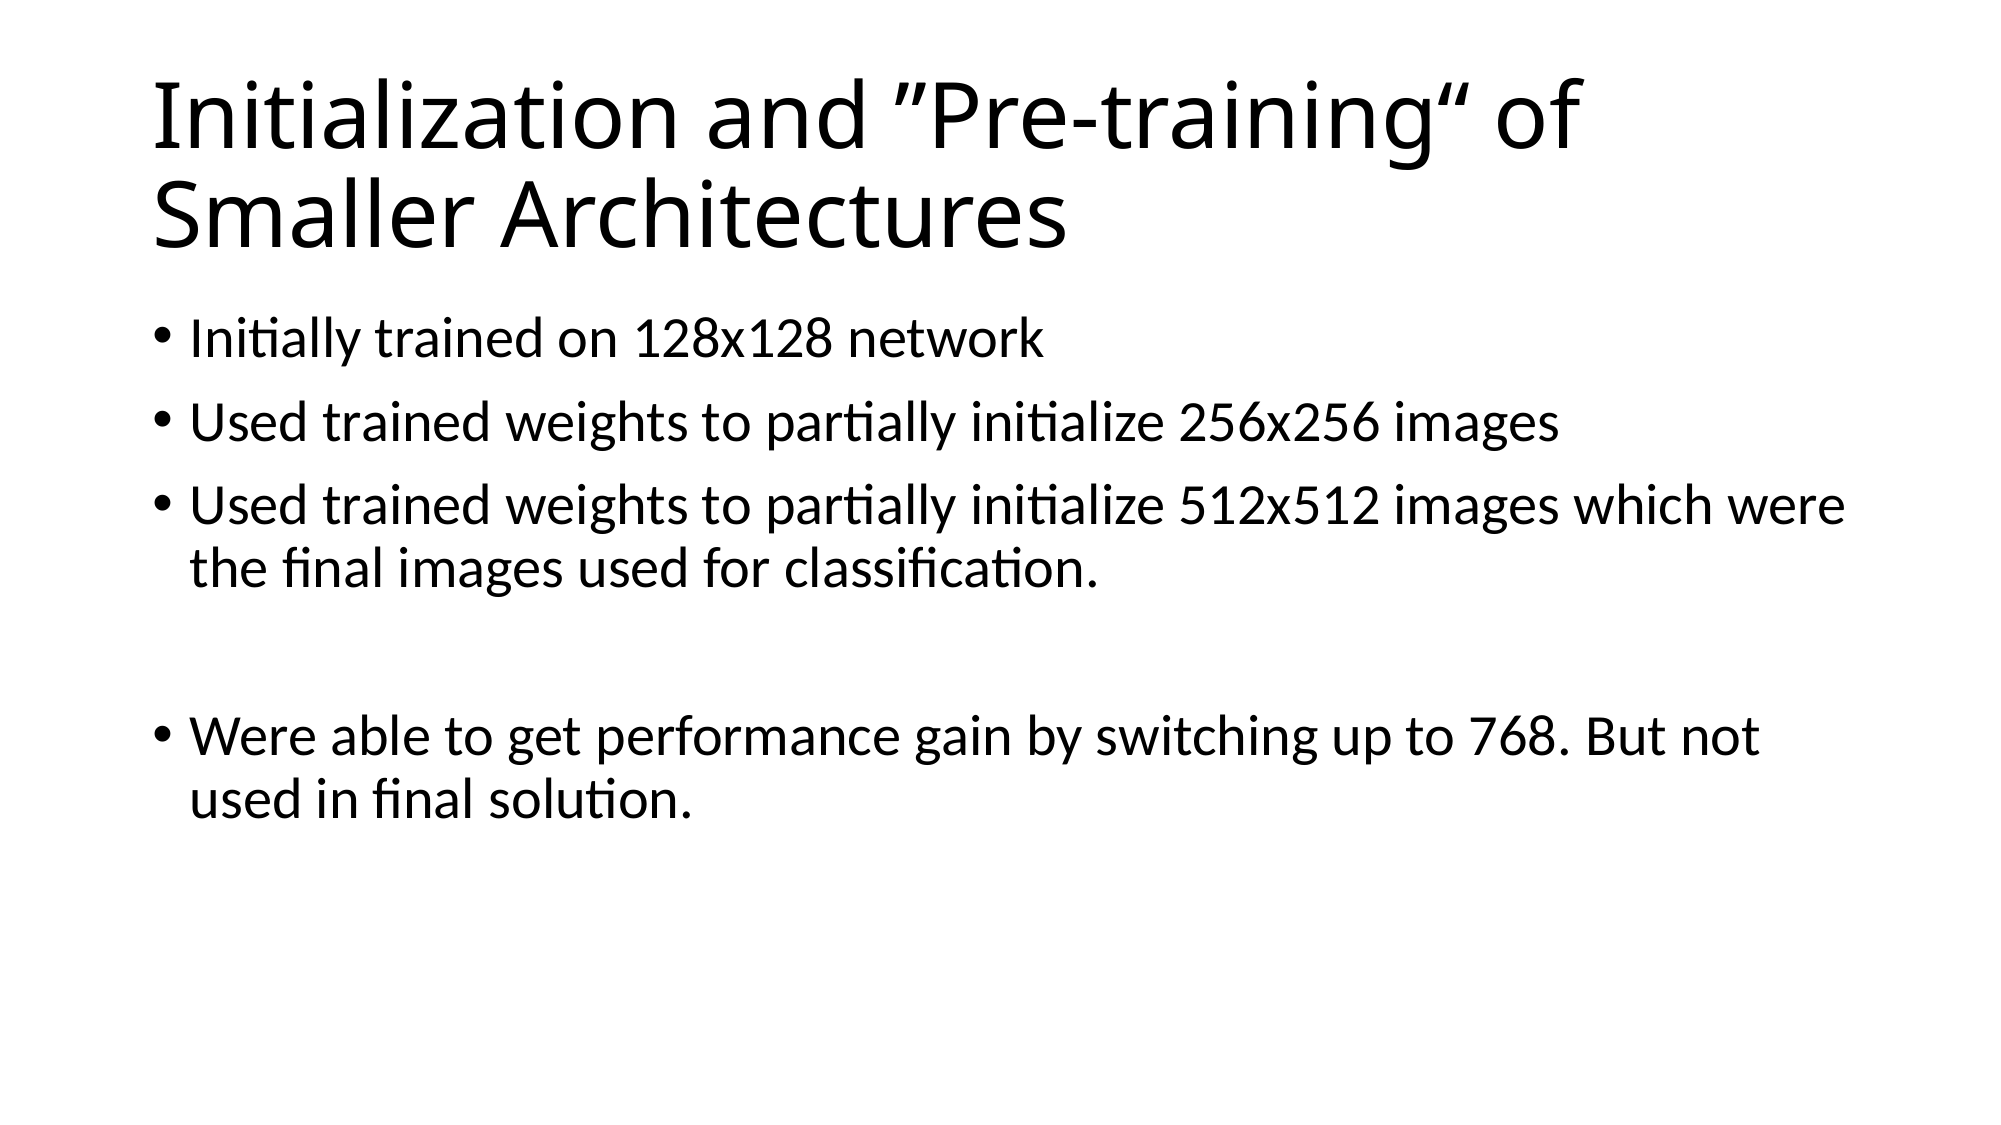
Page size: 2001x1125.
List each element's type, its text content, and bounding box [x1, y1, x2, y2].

list Initially trained on 128x128 network Used trained weights to partially initialize 256x256 images Used trained weights to partially initialize 512x512 images which were the final images used for classification. Were able to get performance gain by switching up to 768. But not used in final solution. [137, 299, 1863, 1014]
title Initialization and ”Pre-training“ of Smaller Architectures [137, 59, 1863, 278]
